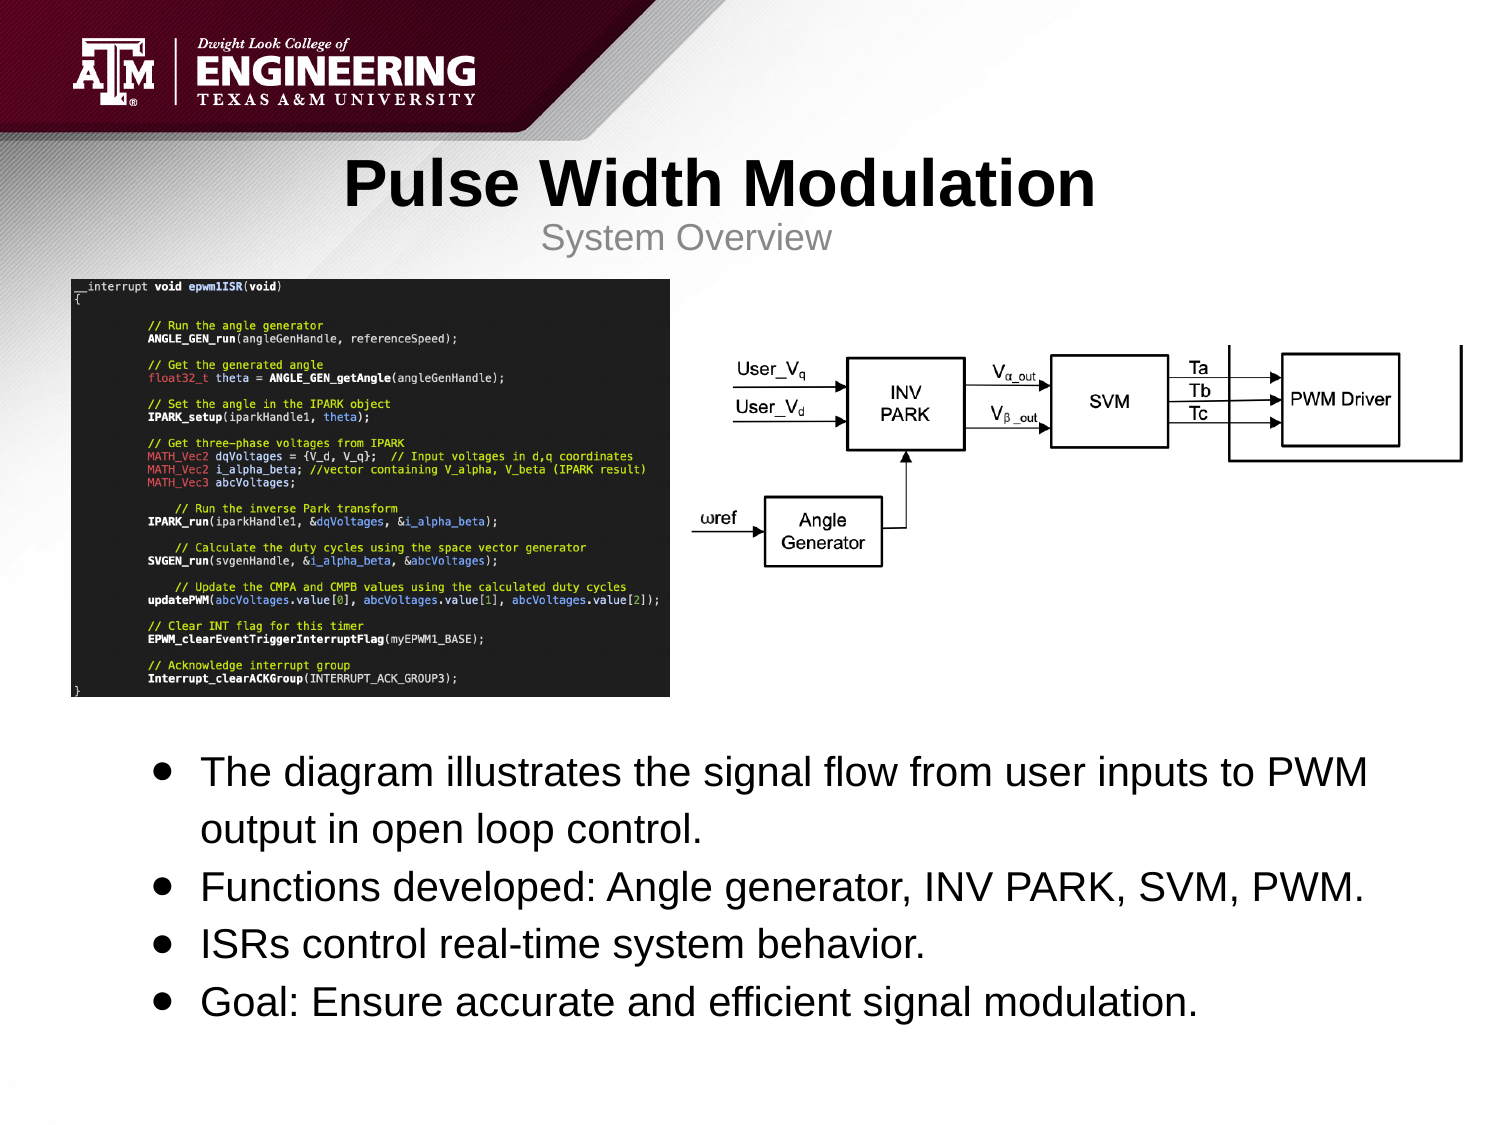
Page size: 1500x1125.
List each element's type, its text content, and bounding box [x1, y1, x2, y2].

title Pulse Width Modulation [55, 114, 1405, 246]
list The diagram illustrates the signal flow from user inputs to PWM output in open loop control. Functions developed: Angle generator, INV PARK, SVM, PWM. ISRs control real-time system behavior. Goal: Ensure accurate and efficient signal modulation. [109, 729, 1425, 1005]
text_box System Overview [445, 198, 928, 246]
picture [0, 0, 1500, 1125]
